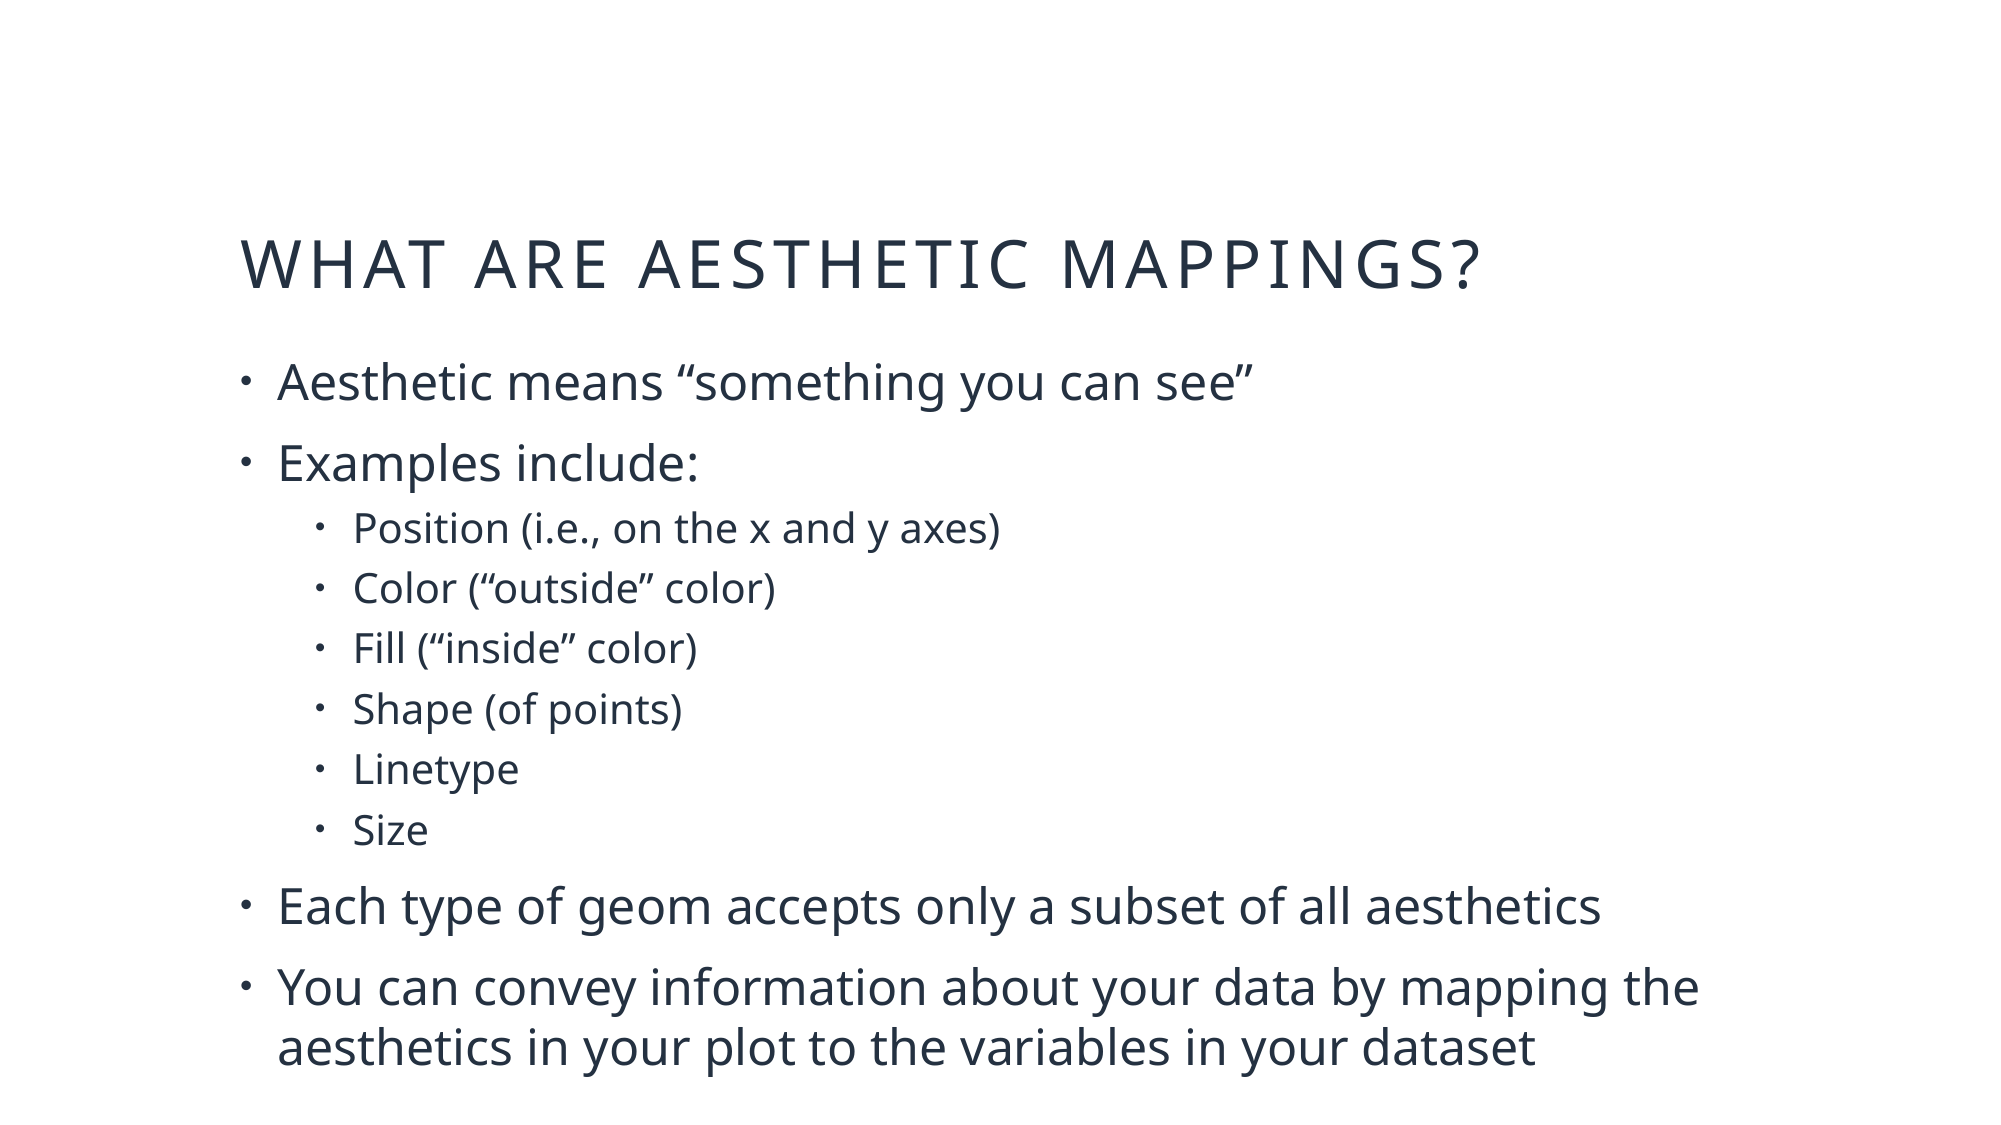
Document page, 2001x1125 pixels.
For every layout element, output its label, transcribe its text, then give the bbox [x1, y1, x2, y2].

list Aesthetic means “something you can see” Examples include: Position (i.e., on the x and y axes) Color (“outside” color) Fill (“inside” color) Shape (of points) Linetype Size Each type of geom accepts only a subset of all aesthetics You can convey information about your data by mapping the aesthetics in your plot to the variables in your dataset [225, 342, 1782, 1098]
title What are aesthetic mappings? [225, 85, 1782, 311]
